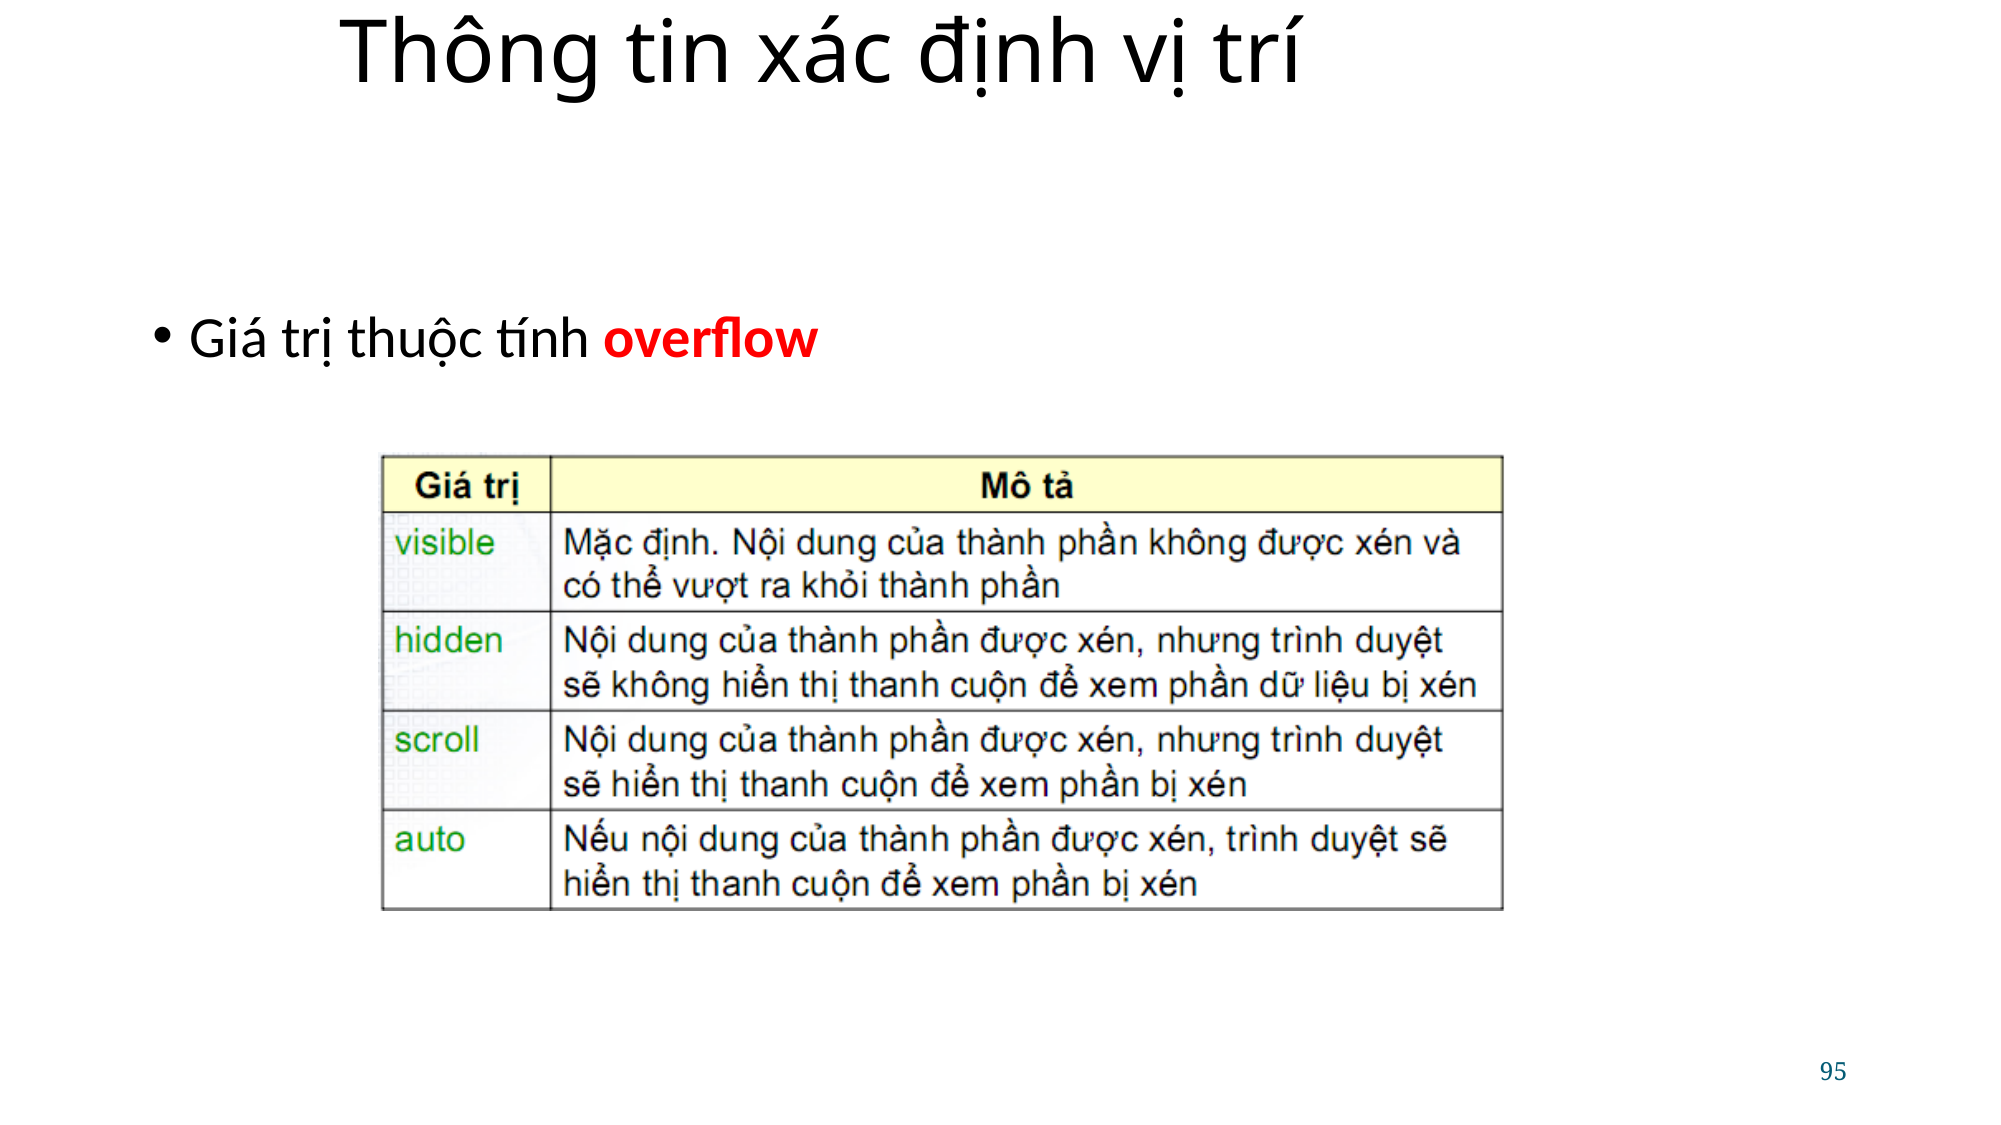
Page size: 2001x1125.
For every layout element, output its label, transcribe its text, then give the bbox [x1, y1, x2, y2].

list Giá trị thuộc tính overflow [137, 299, 1863, 1014]
picture [378, 452, 1509, 911]
title Thông tin xác định vị trí [324, 0, 1713, 110]
slide_number 95 [1412, 1042, 1863, 1103]
